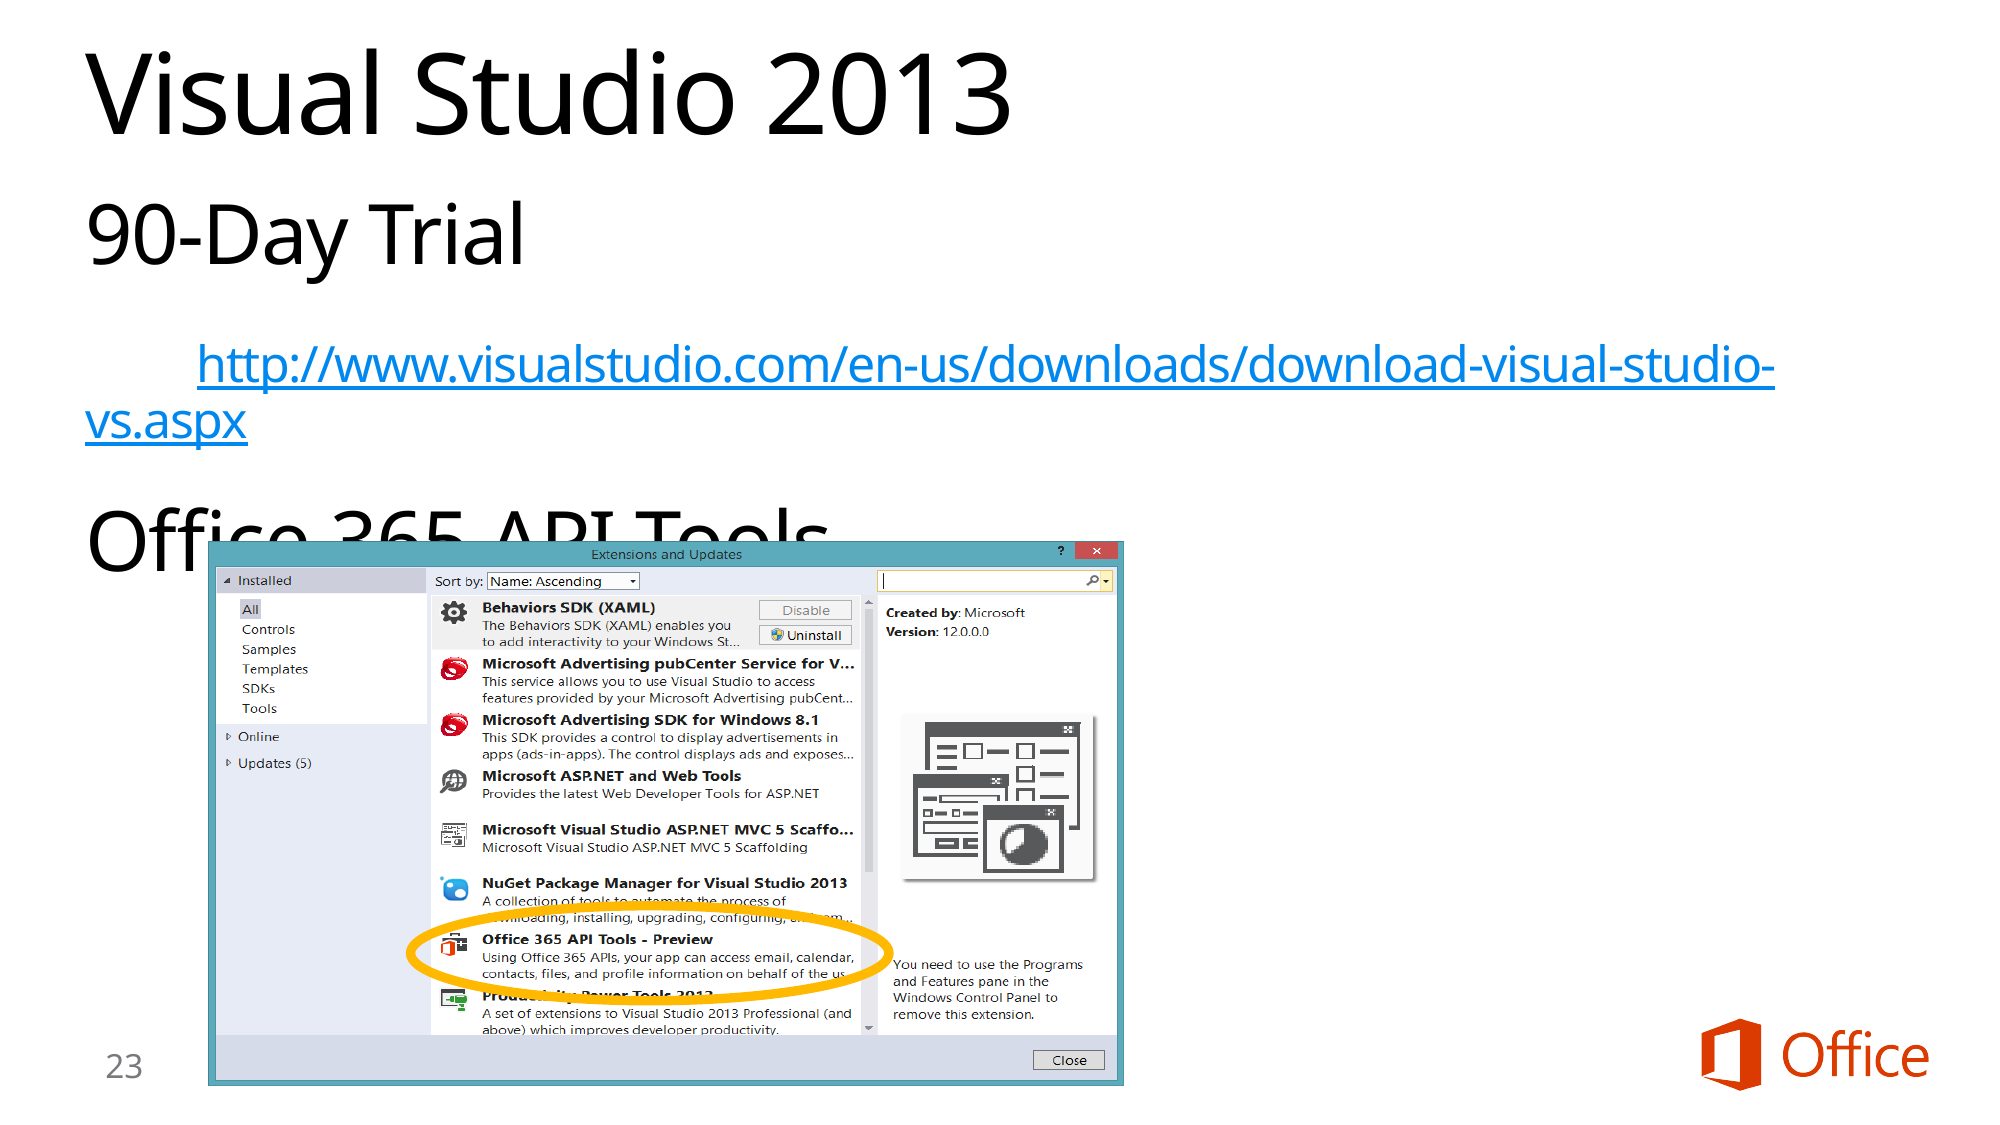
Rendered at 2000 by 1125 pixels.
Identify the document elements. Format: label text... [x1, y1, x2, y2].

list 90-Day Trial http://www.visualstudio.com/en-us/downloads/download-visual-studio-vs.aspx Office 365 API Tools [85, 192, 1914, 974]
title Visual Studio 2013 [85, 37, 1914, 161]
slide_number 23 [85, 1049, 178, 1086]
picture [1670, 987, 1960, 1122]
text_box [207, 541, 1124, 1086]
